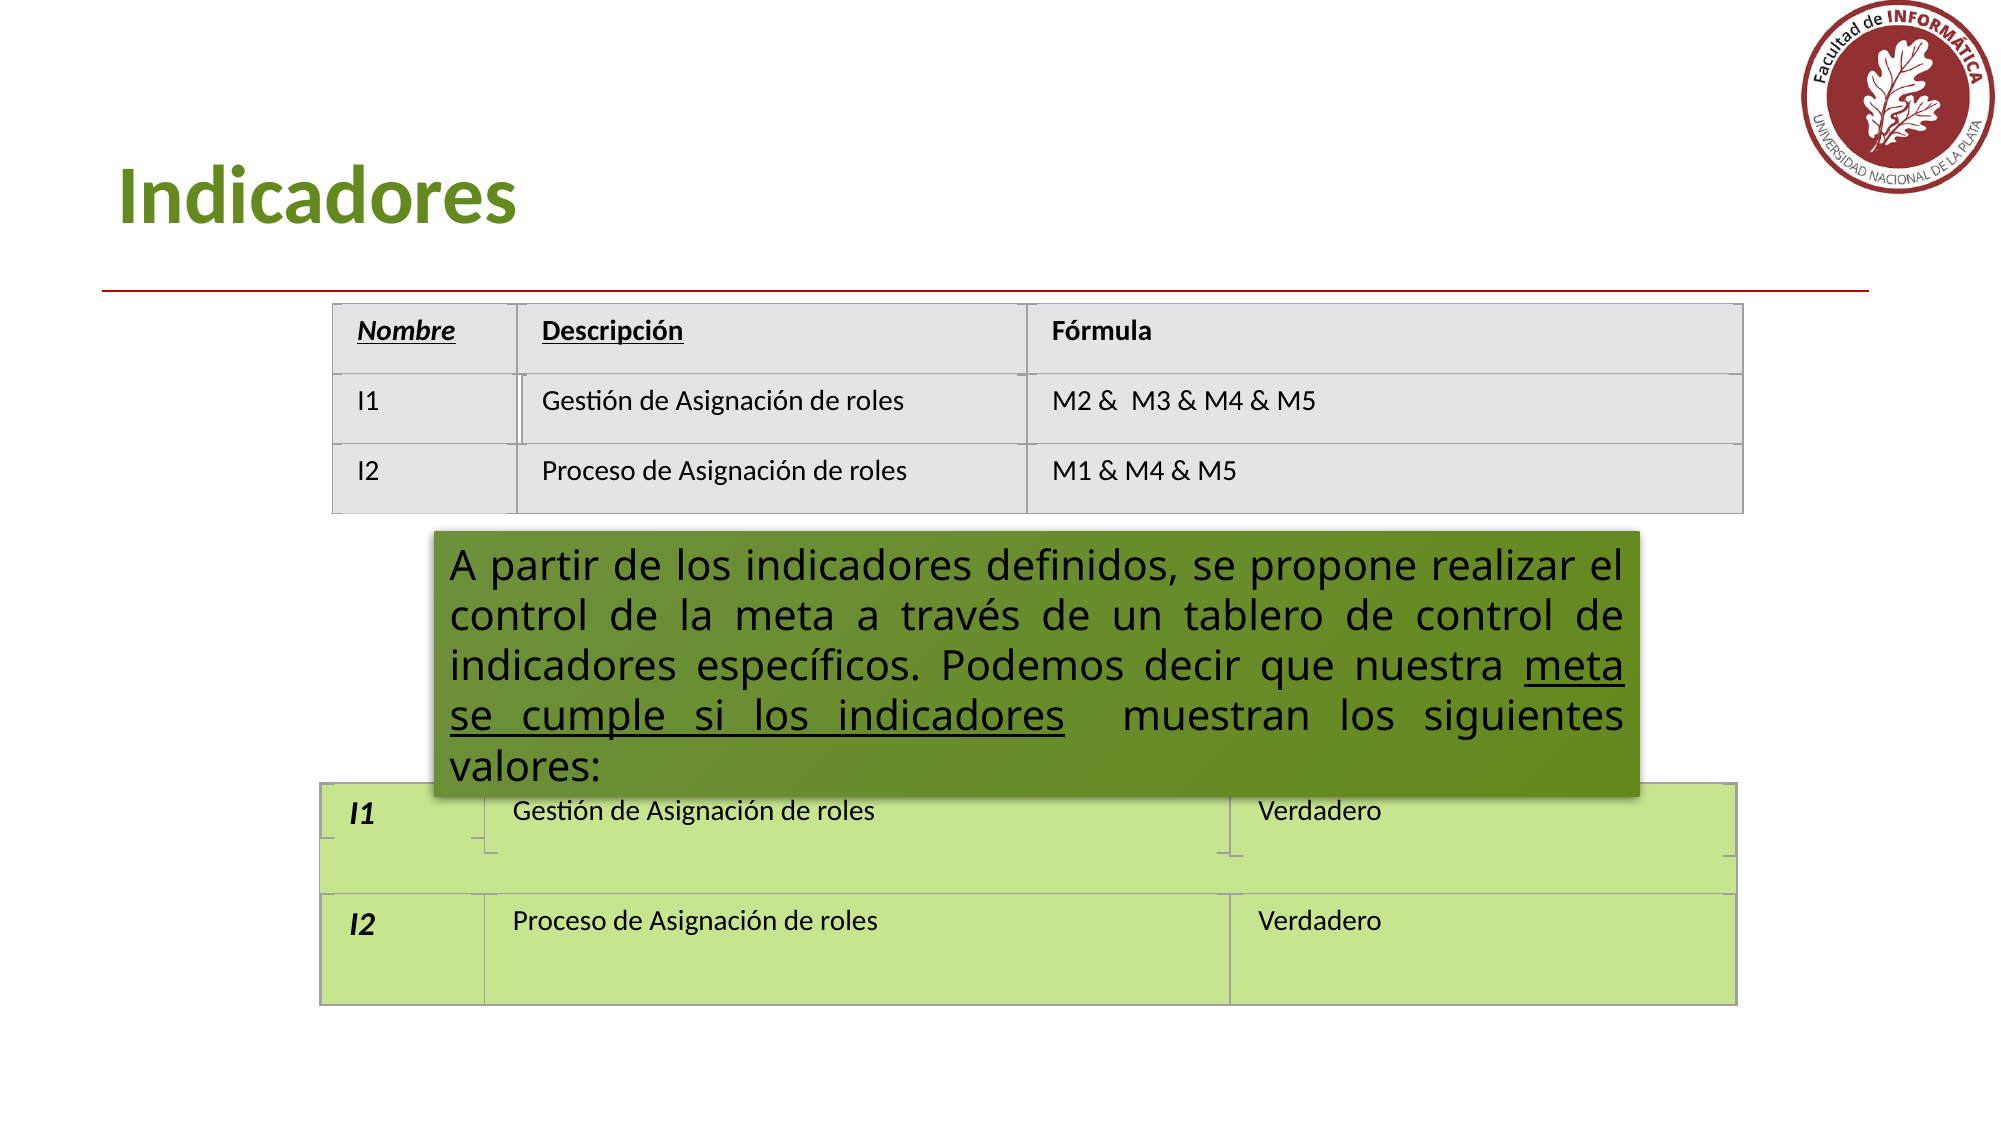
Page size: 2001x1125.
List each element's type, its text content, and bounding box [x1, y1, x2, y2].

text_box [319, 782, 1738, 1006]
picture [1801, 0, 2000, 195]
title Indicadores [102, 105, 1870, 291]
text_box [332, 303, 1744, 515]
text_box A partir de los indicadores definidos, se propone realizar el control de la meta a través de un tablero de control de indicadores específicos. Podemos decir que nuestra meta se cumple si los indicadores muestran los siguientes valores: [434, 531, 1640, 781]
